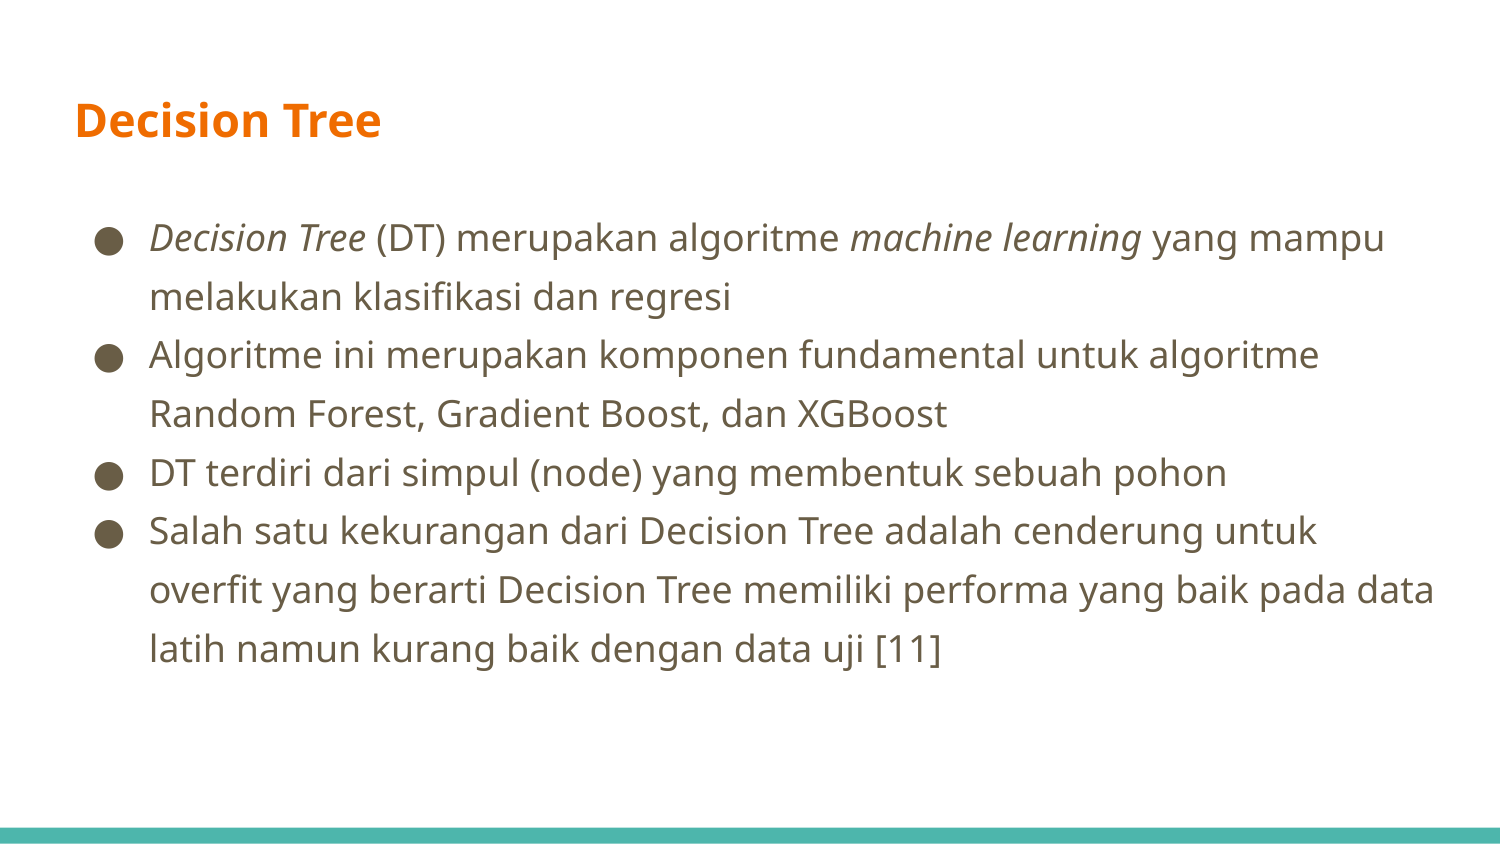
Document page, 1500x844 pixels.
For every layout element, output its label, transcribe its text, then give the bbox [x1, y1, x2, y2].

title Decision Tree [59, 72, 1457, 167]
list Decision Tree (DT) merupakan algoritme machine learning yang mampu melakukan klasifikasi dan regresi Algoritme ini merupakan komponen fundamental untuk algoritme Random Forest, Gradient Boost, dan XGBoost DT terdiri dari simpul (node) yang membentuk sebuah pohon Salah satu kekurangan dari Decision Tree adalah cenderung untuk overfit yang berarti Decision Tree memiliki performa yang baik pada data latih namun kurang baik dengan data uji [11] [59, 189, 1457, 775]
